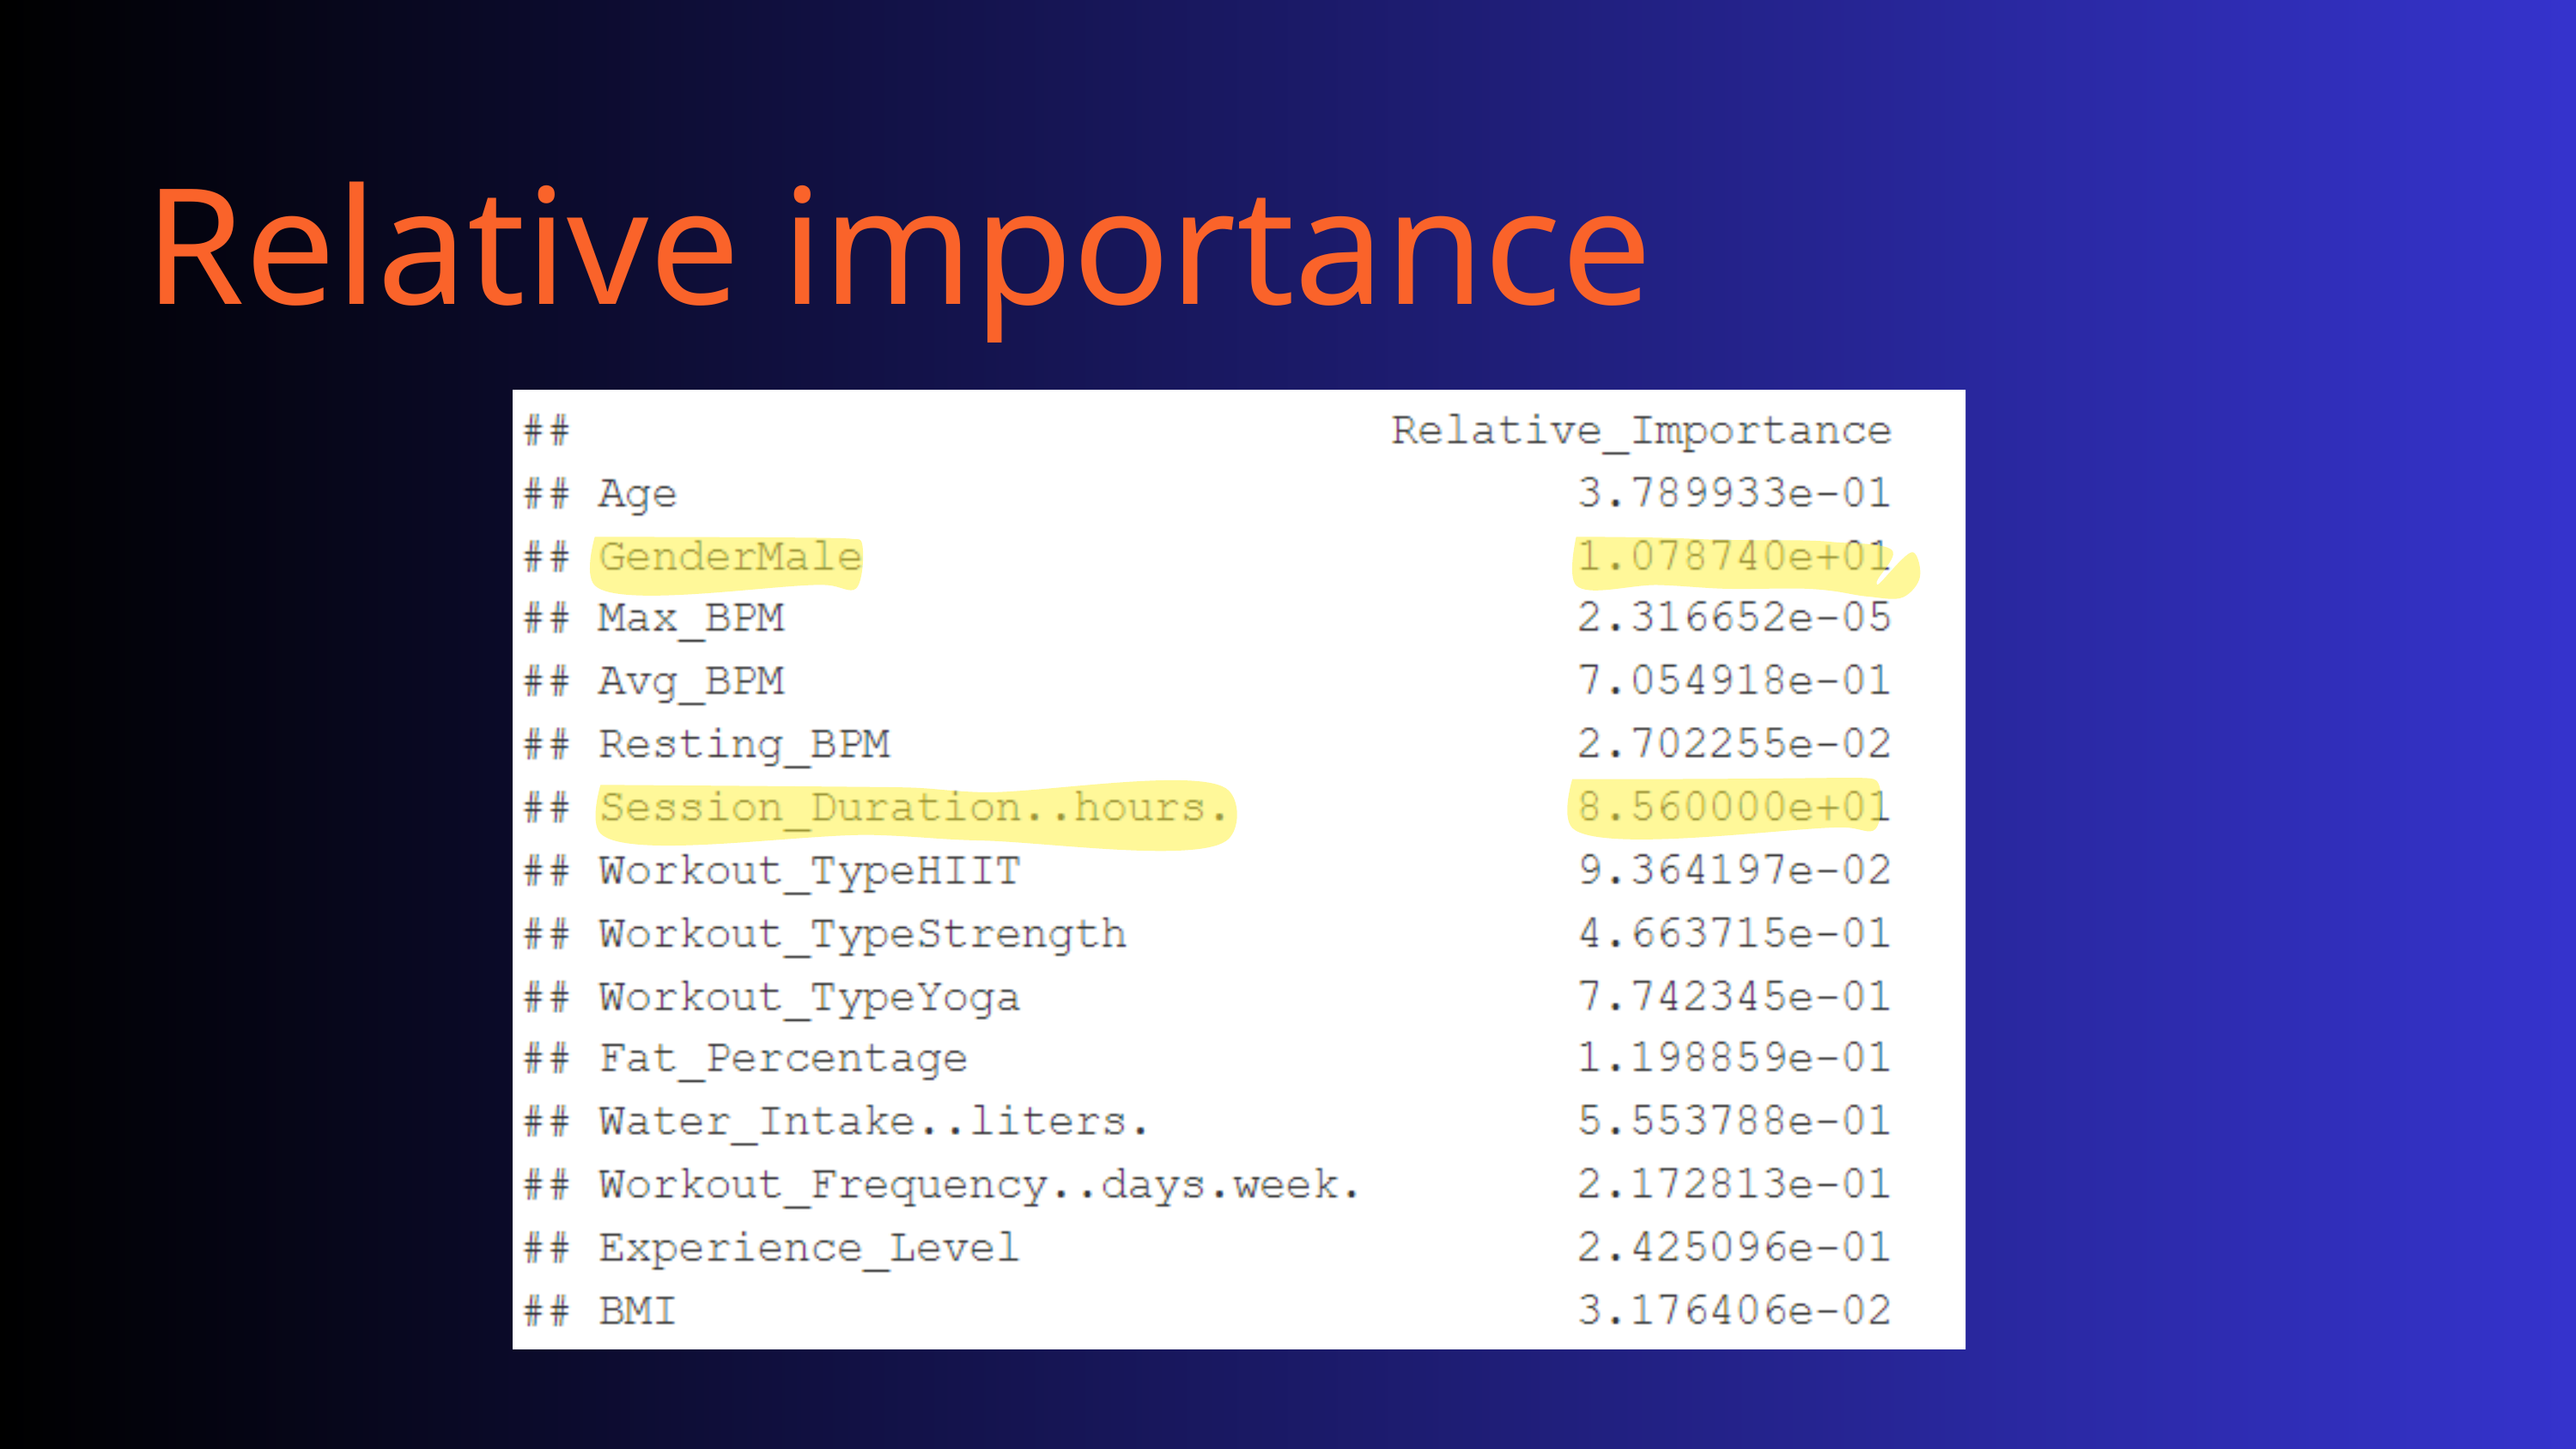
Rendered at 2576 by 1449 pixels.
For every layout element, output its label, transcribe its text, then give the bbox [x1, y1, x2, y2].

text_box [512, 390, 1966, 1349]
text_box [1566, 773, 1883, 835]
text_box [595, 779, 1235, 846]
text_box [589, 530, 867, 595]
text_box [1571, 530, 1926, 603]
text_box Relative importance [144, 143, 2334, 337]
